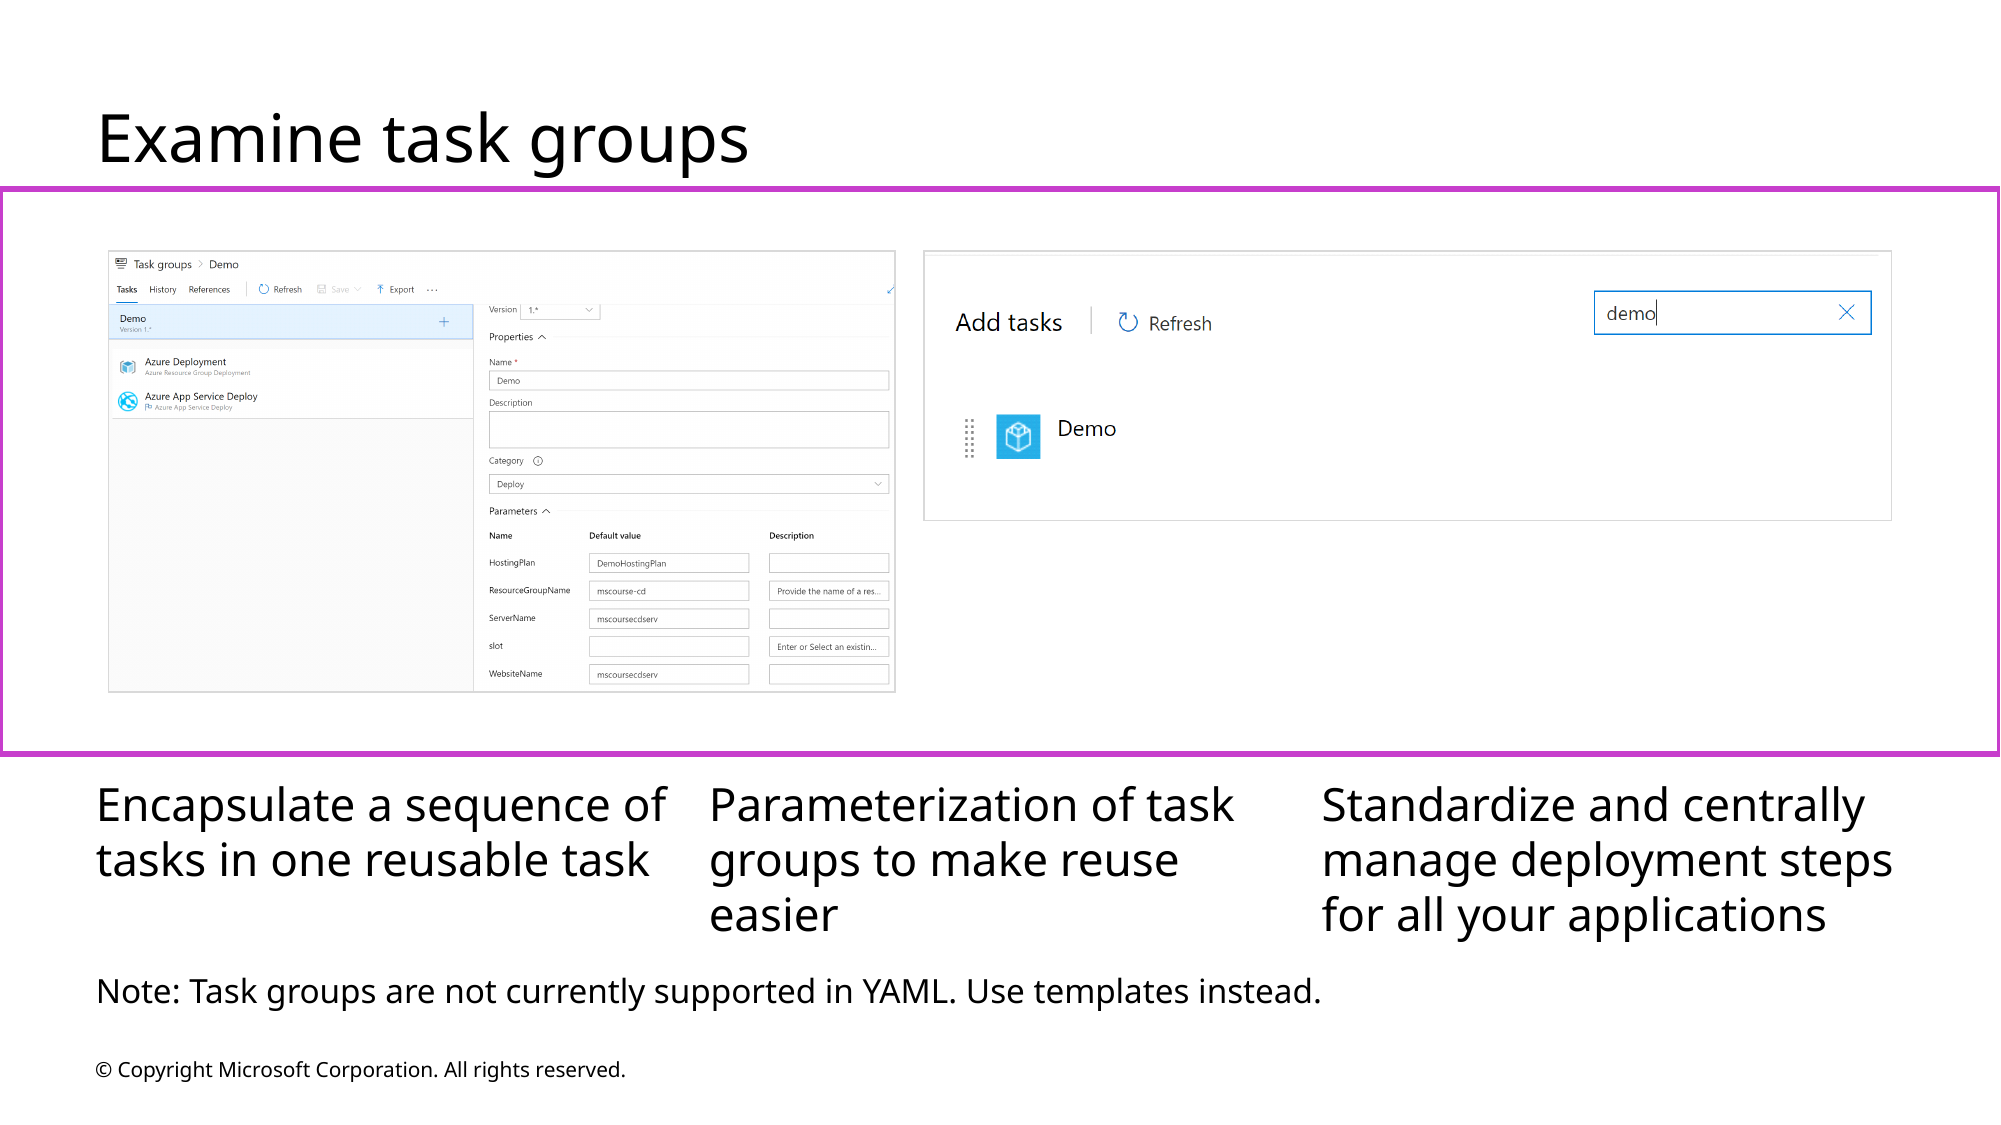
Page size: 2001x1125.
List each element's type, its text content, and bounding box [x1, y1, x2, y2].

text_box [0, 188, 2000, 755]
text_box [108, 251, 1891, 692]
text_box Note: Task groups are not currently supported in YAML. Use templates instead. [95, 970, 1903, 1011]
text_box Parameterization of task groups to make reuse easier [708, 775, 1291, 941]
text_box Standardize and centrally manage deployment steps for all your applications [1321, 775, 1904, 942]
title Examine task groups [96, 96, 1903, 177]
text_box Encapsulate a sequence of tasks in one reusable task [95, 775, 678, 886]
